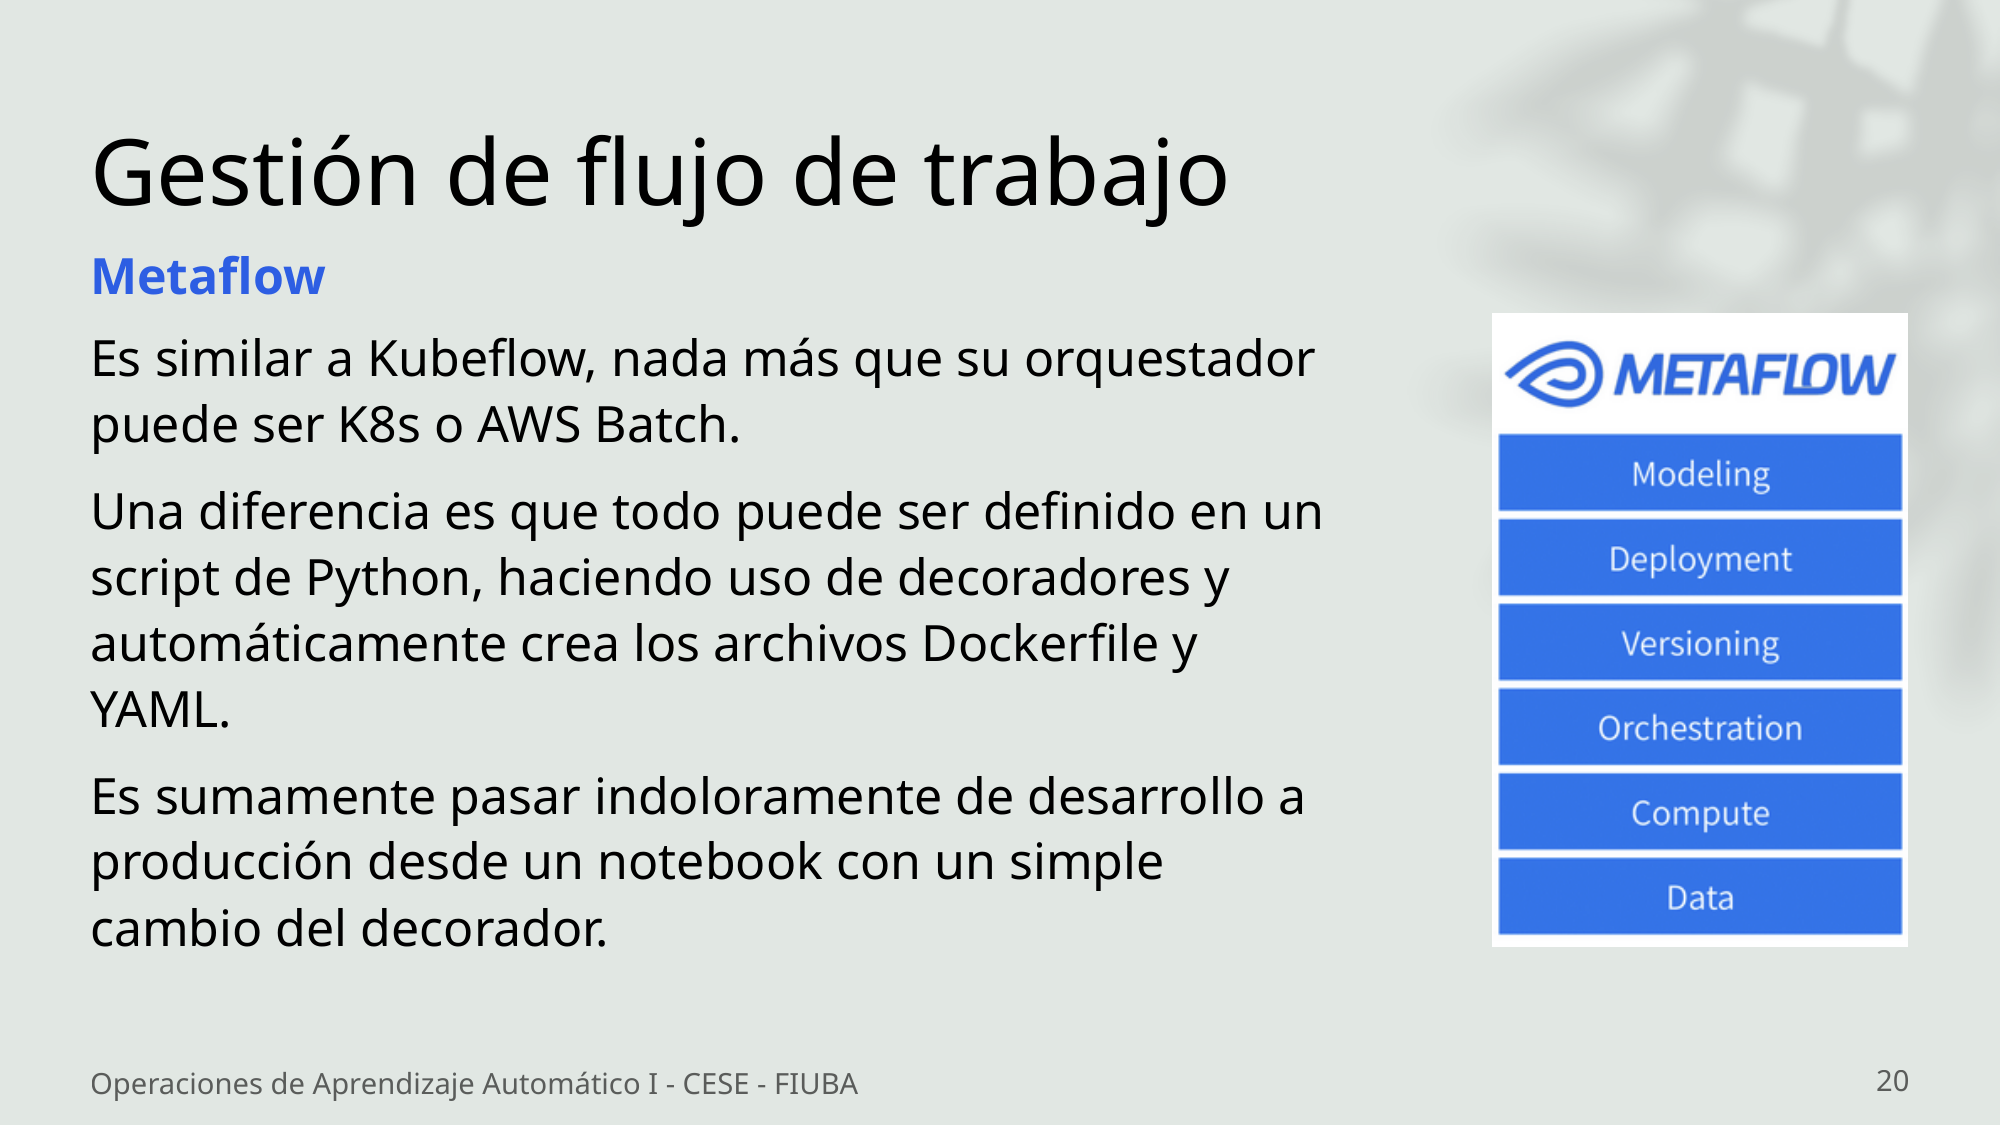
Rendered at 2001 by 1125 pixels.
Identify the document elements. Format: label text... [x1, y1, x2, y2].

text_box Metaflow [75, 237, 1076, 313]
footer Operaciones de Aprendizaje Automático I - CESE - FIUBA [75, 1052, 976, 1113]
slide_number 20 [1474, 1052, 1925, 1113]
list Es similar a Kubeflow, nada más que su orquestador puede ser K8s o AWS Batch. Una diferencia es que todo puede ser definido en un script de Python, haciendo uso de decoradores y automáticamente crea los archivos Dockerfile y YAML. Es sumamente pasar indoloramente de desarrollo a producción desde un notebook con un simple cambio del decorador. [75, 313, 1355, 1009]
picture [1492, 313, 1908, 947]
title Gestión de flujo de trabajo [75, 60, 1863, 278]
